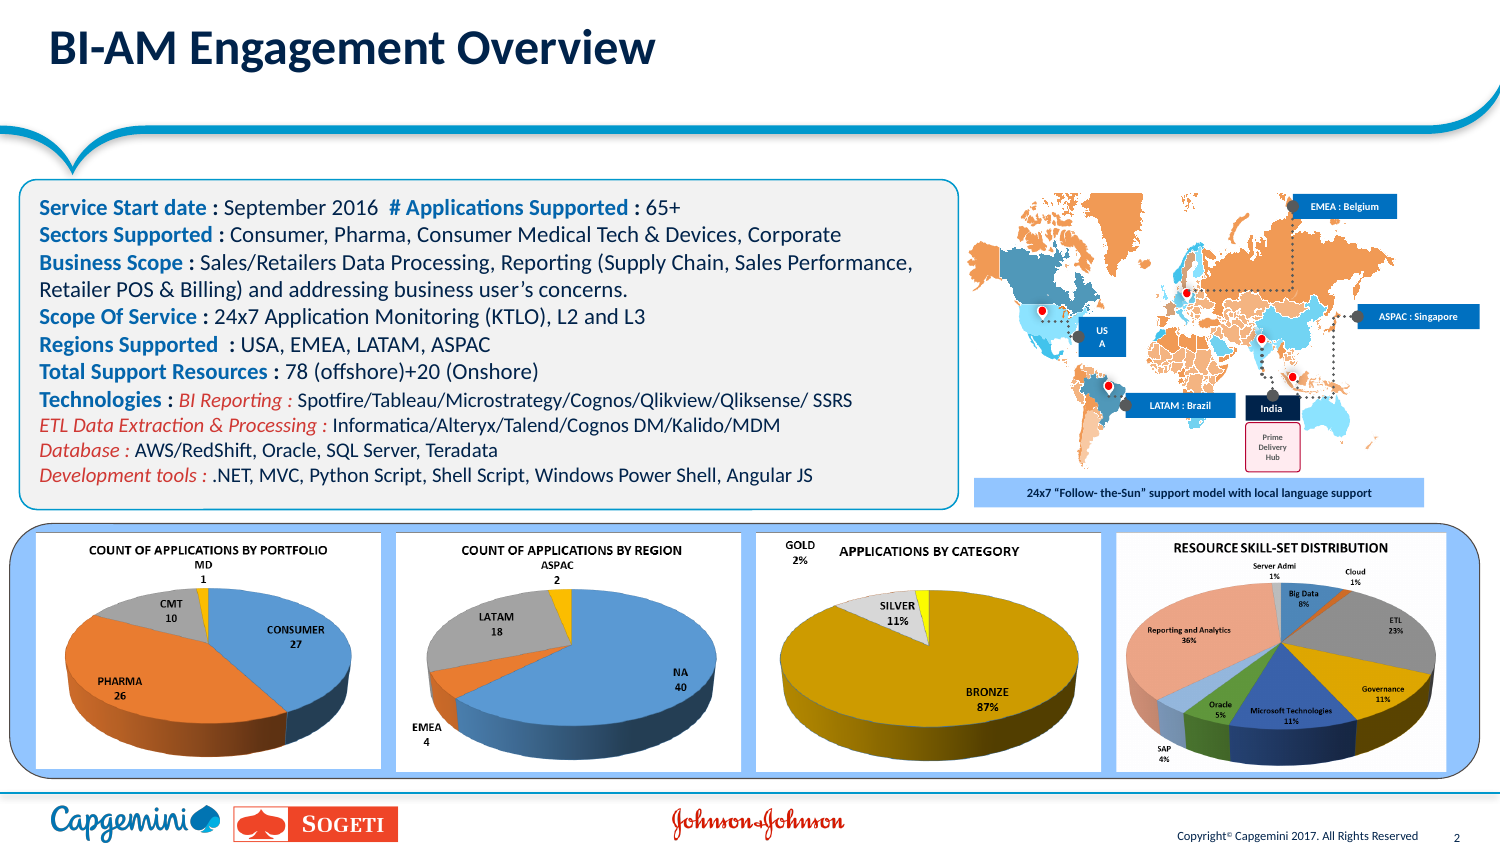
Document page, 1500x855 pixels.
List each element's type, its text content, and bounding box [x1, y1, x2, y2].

picture [35, 532, 382, 769]
picture [209, 805, 220, 815]
picture [51, 805, 59, 813]
picture [51, 824, 105, 843]
picture [671, 807, 845, 841]
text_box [954, 191, 1480, 510]
text_box Service Start date : September 2016 # Applications Supported : 65+ Sectors Supported : Consumer, Pharma, Consumer Medical Tech & Devices, Corporate Business Scope : Sales/Retailers Data Processing, Reporting (Supply Chain, Sales Performance, Retailer POS & Billing) and addressing business user’s concerns. Scope Of Service : 24x7 Application Monitoring (KTLO), L2 and L3 Regions Supported : USA, EMEA, LATAM, ASPAC Total Support Resources : 78 (offshore)+20 (Onshore) Technologies : BI Reporting : Spotfire/Tableau/Microstrategy/Cognos/Qlikview/Qliksense/ SSRS ETL Data Extraction & Processing : Informatica/Alteryx/Talend/Cognos DM/Kalido/MDM Database : AWS/RedShift, Oracle, SQL Server, Teradata Development tools : .NET, MVC, Python Script, Shell Script, Windows Power Shell, Angular JS [19, 179, 957, 510]
picture [395, 532, 742, 772]
picture [56, 805, 220, 843]
title BI-AM Engagement Overview [48, 19, 1449, 81]
picture [232, 805, 399, 843]
picture [1116, 532, 1447, 773]
picture [73, 818, 78, 827]
text_box [9, 523, 1480, 779]
picture [755, 532, 1102, 772]
